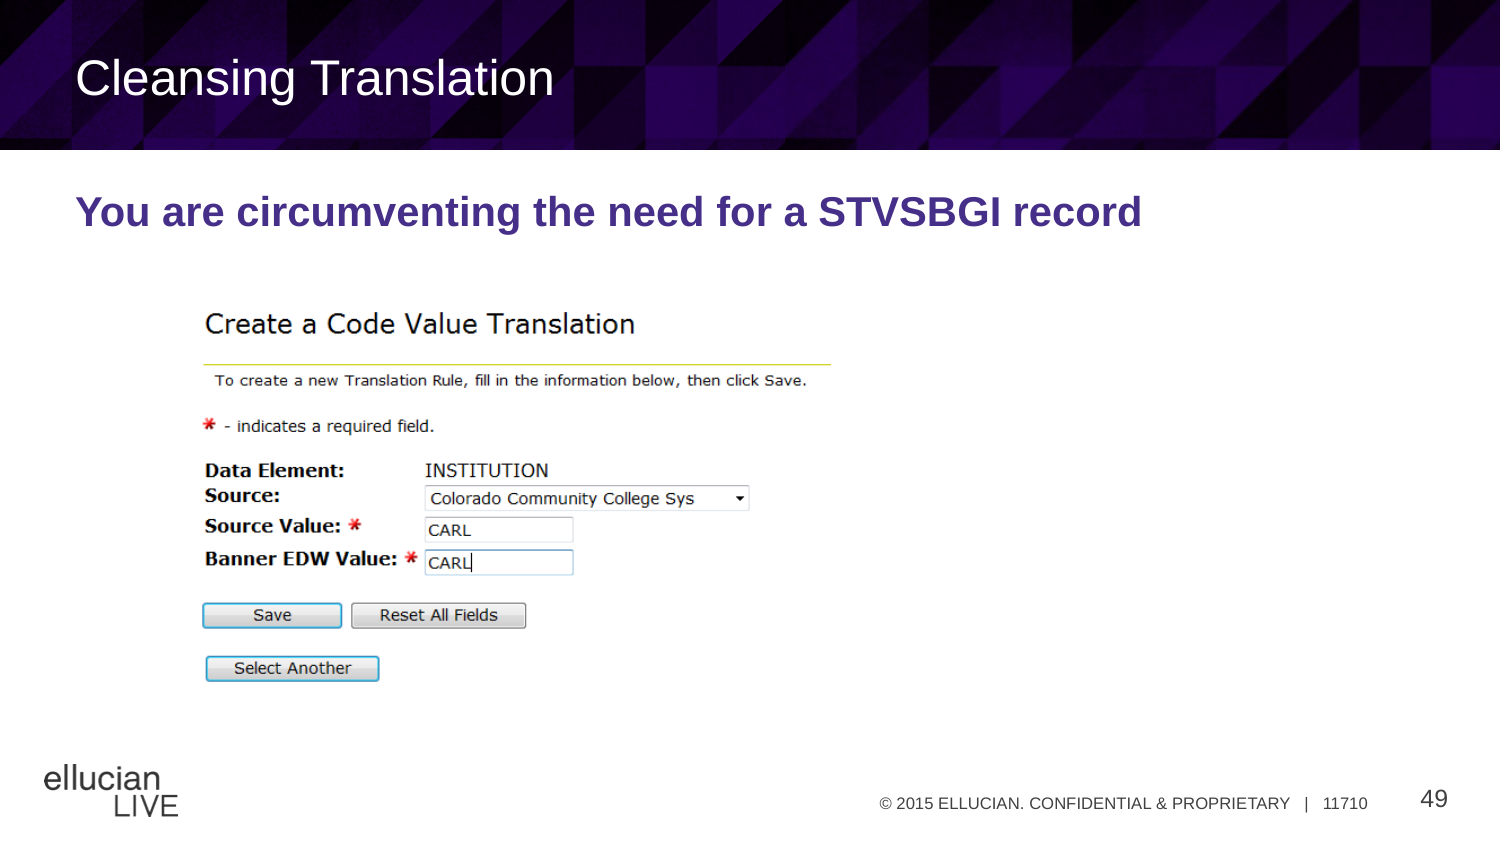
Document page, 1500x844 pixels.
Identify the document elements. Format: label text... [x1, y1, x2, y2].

title Cleansing Translation [75, 4, 1369, 146]
picture [0, 0, 1500, 150]
picture [199, 302, 831, 692]
picture [44, 764, 178, 817]
list You are circumventing the need for a STVSBGI record [75, 185, 1369, 721]
